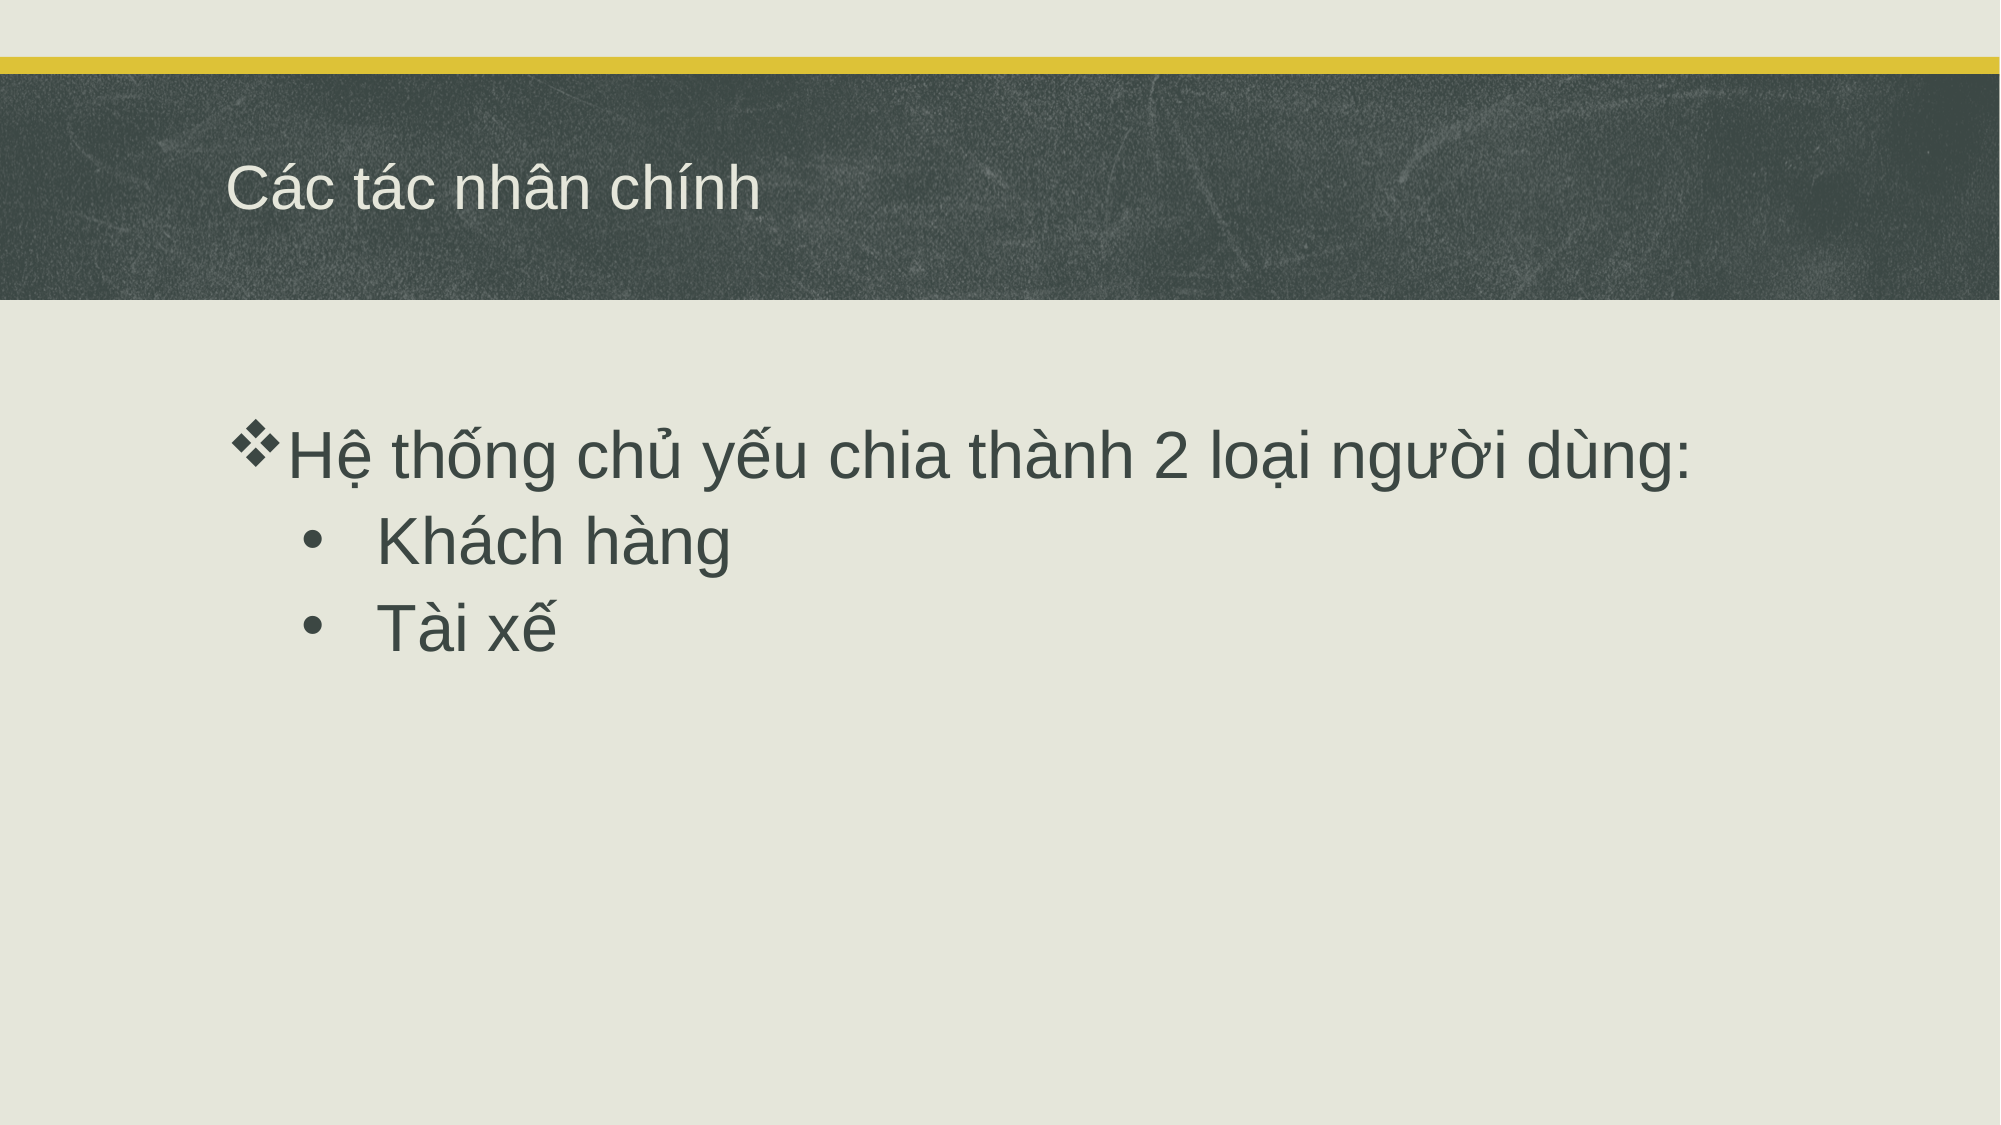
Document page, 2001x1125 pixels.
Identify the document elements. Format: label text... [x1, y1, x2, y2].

picture [0, 74, 2000, 300]
title Các tác nhân chính [210, 76, 1790, 300]
list Hệ thống chủ yếu chia thành 2 loại người dùng: Khách hàng Tài xế [211, 404, 1910, 1014]
